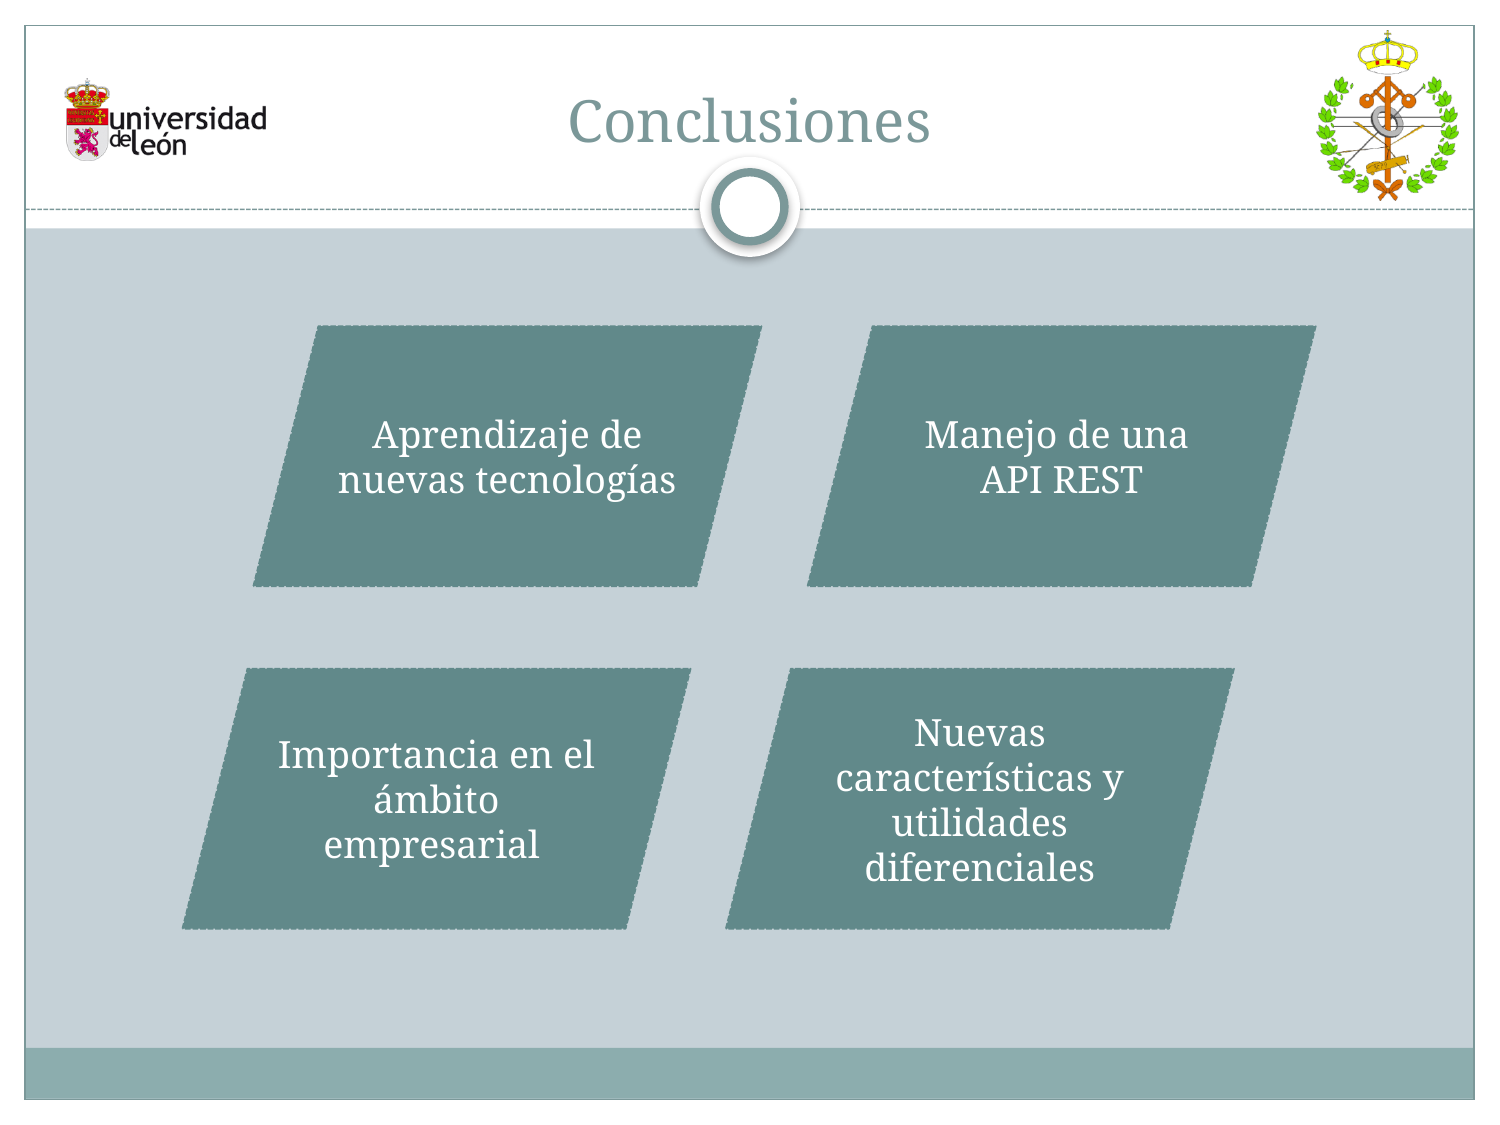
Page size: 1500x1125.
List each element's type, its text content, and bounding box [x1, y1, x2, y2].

text_box Manejo de una API REST [806, 325, 1317, 588]
title Conclusiones [49, 37, 1310, 162]
text_box Aprendizaje de nuevas tecnologías [252, 325, 763, 588]
text_box Importancia en el ámbito empresarial [181, 667, 692, 930]
picture [1316, 30, 1459, 202]
text_box Nuevas características y utilidades diferenciales [725, 667, 1235, 930]
picture [64, 77, 267, 162]
